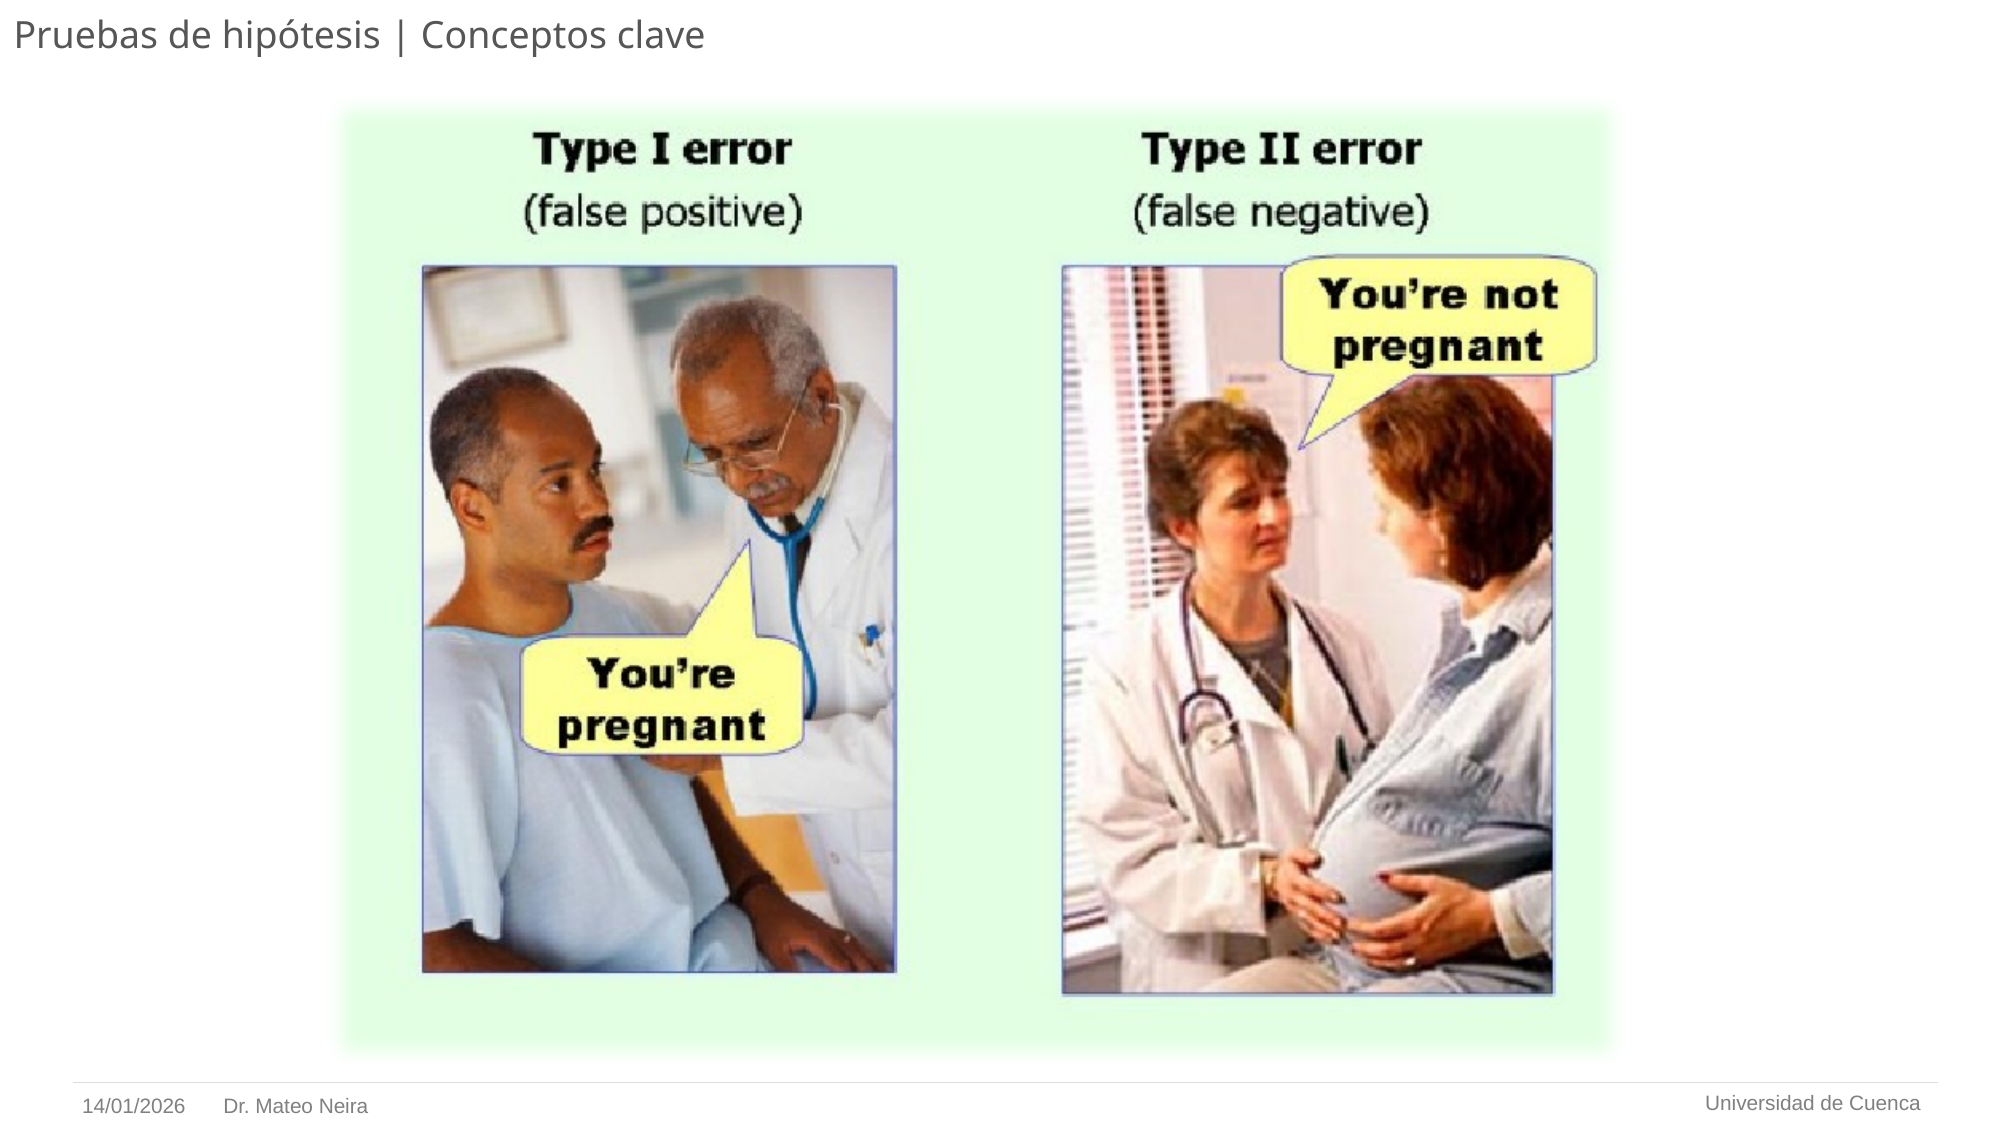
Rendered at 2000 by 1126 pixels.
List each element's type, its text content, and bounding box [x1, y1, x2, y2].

picture [325, 93, 1629, 1069]
title Pruebas de hipótesis | Conceptos clave [13, 0, 1989, 67]
